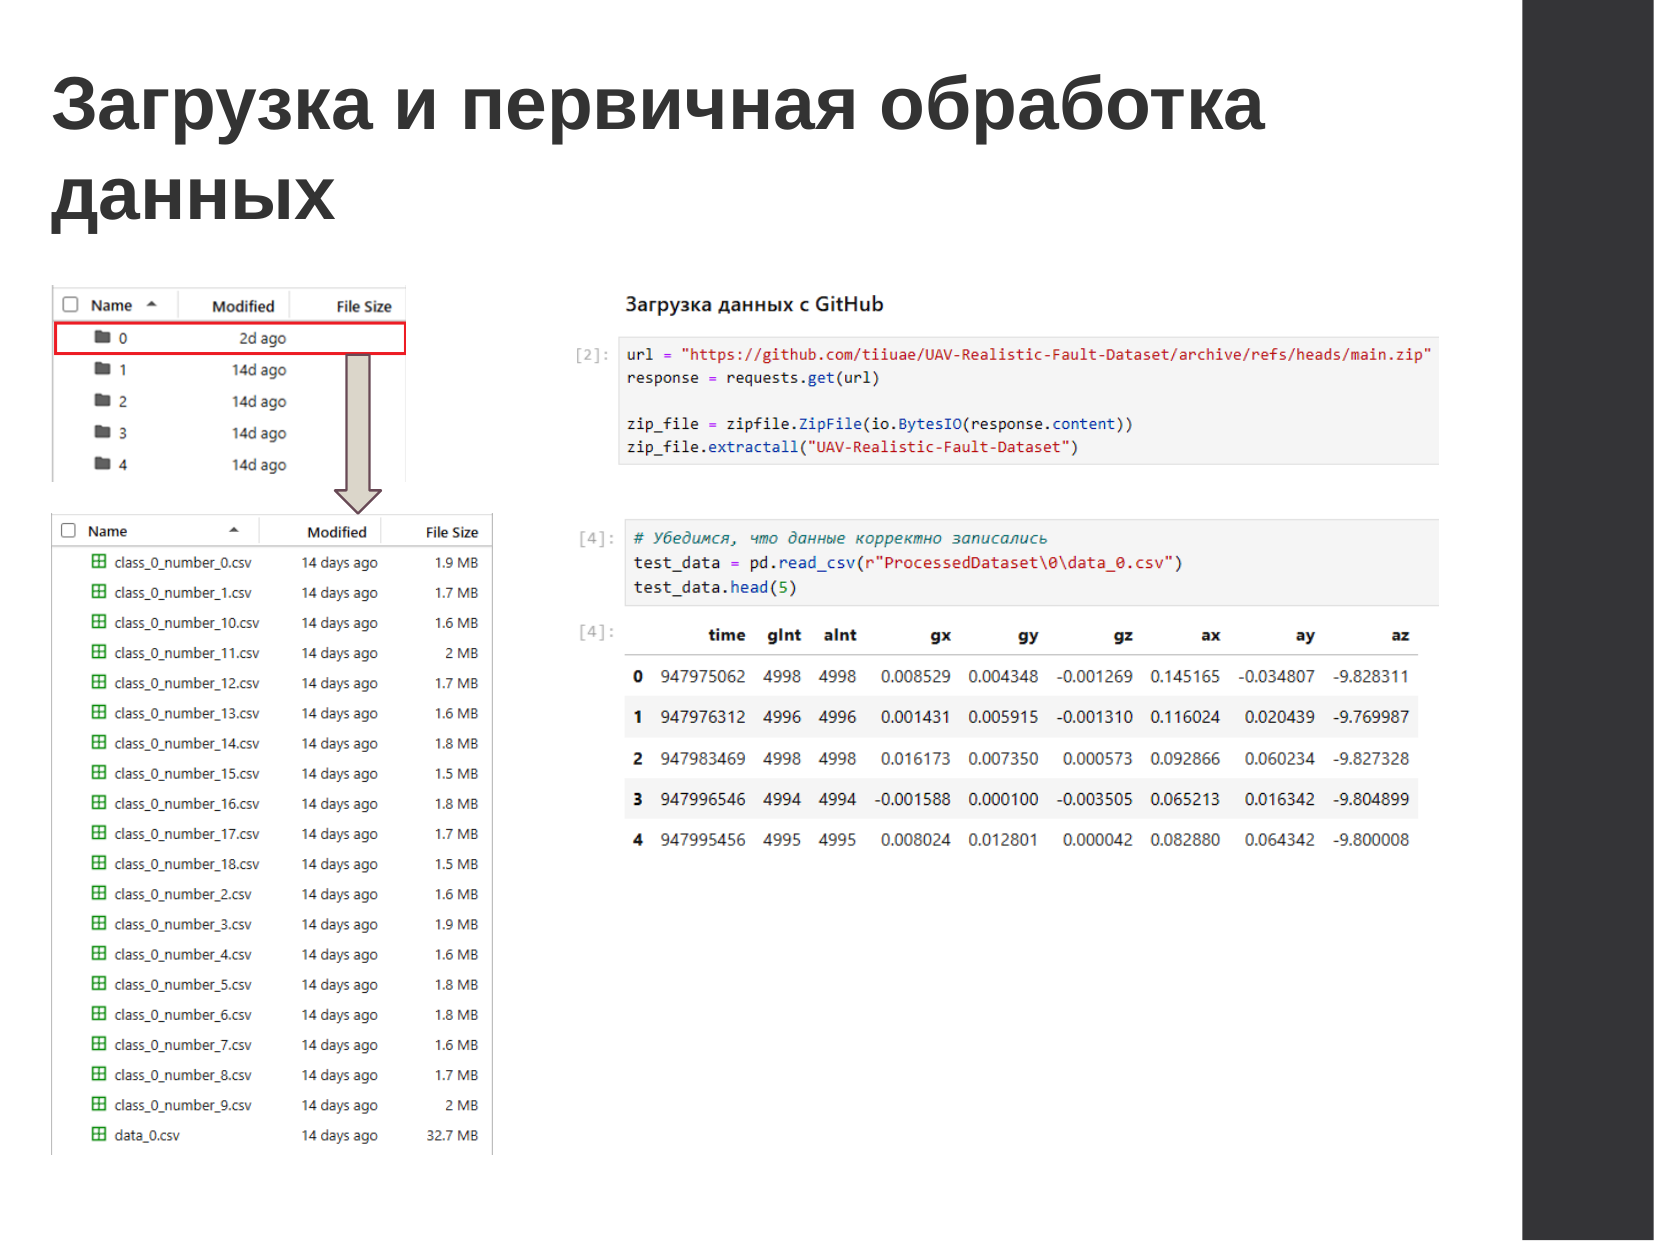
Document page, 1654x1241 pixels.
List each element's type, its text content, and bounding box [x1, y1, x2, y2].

text_box [334, 492, 382, 508]
picture [50, 513, 493, 1155]
text_box Загрузка и первичная обработка данных [51, 84, 1504, 206]
text_box [81, 84, 1591, 272]
picture [50, 285, 406, 483]
picture [577, 294, 1439, 474]
picture [577, 513, 1439, 863]
